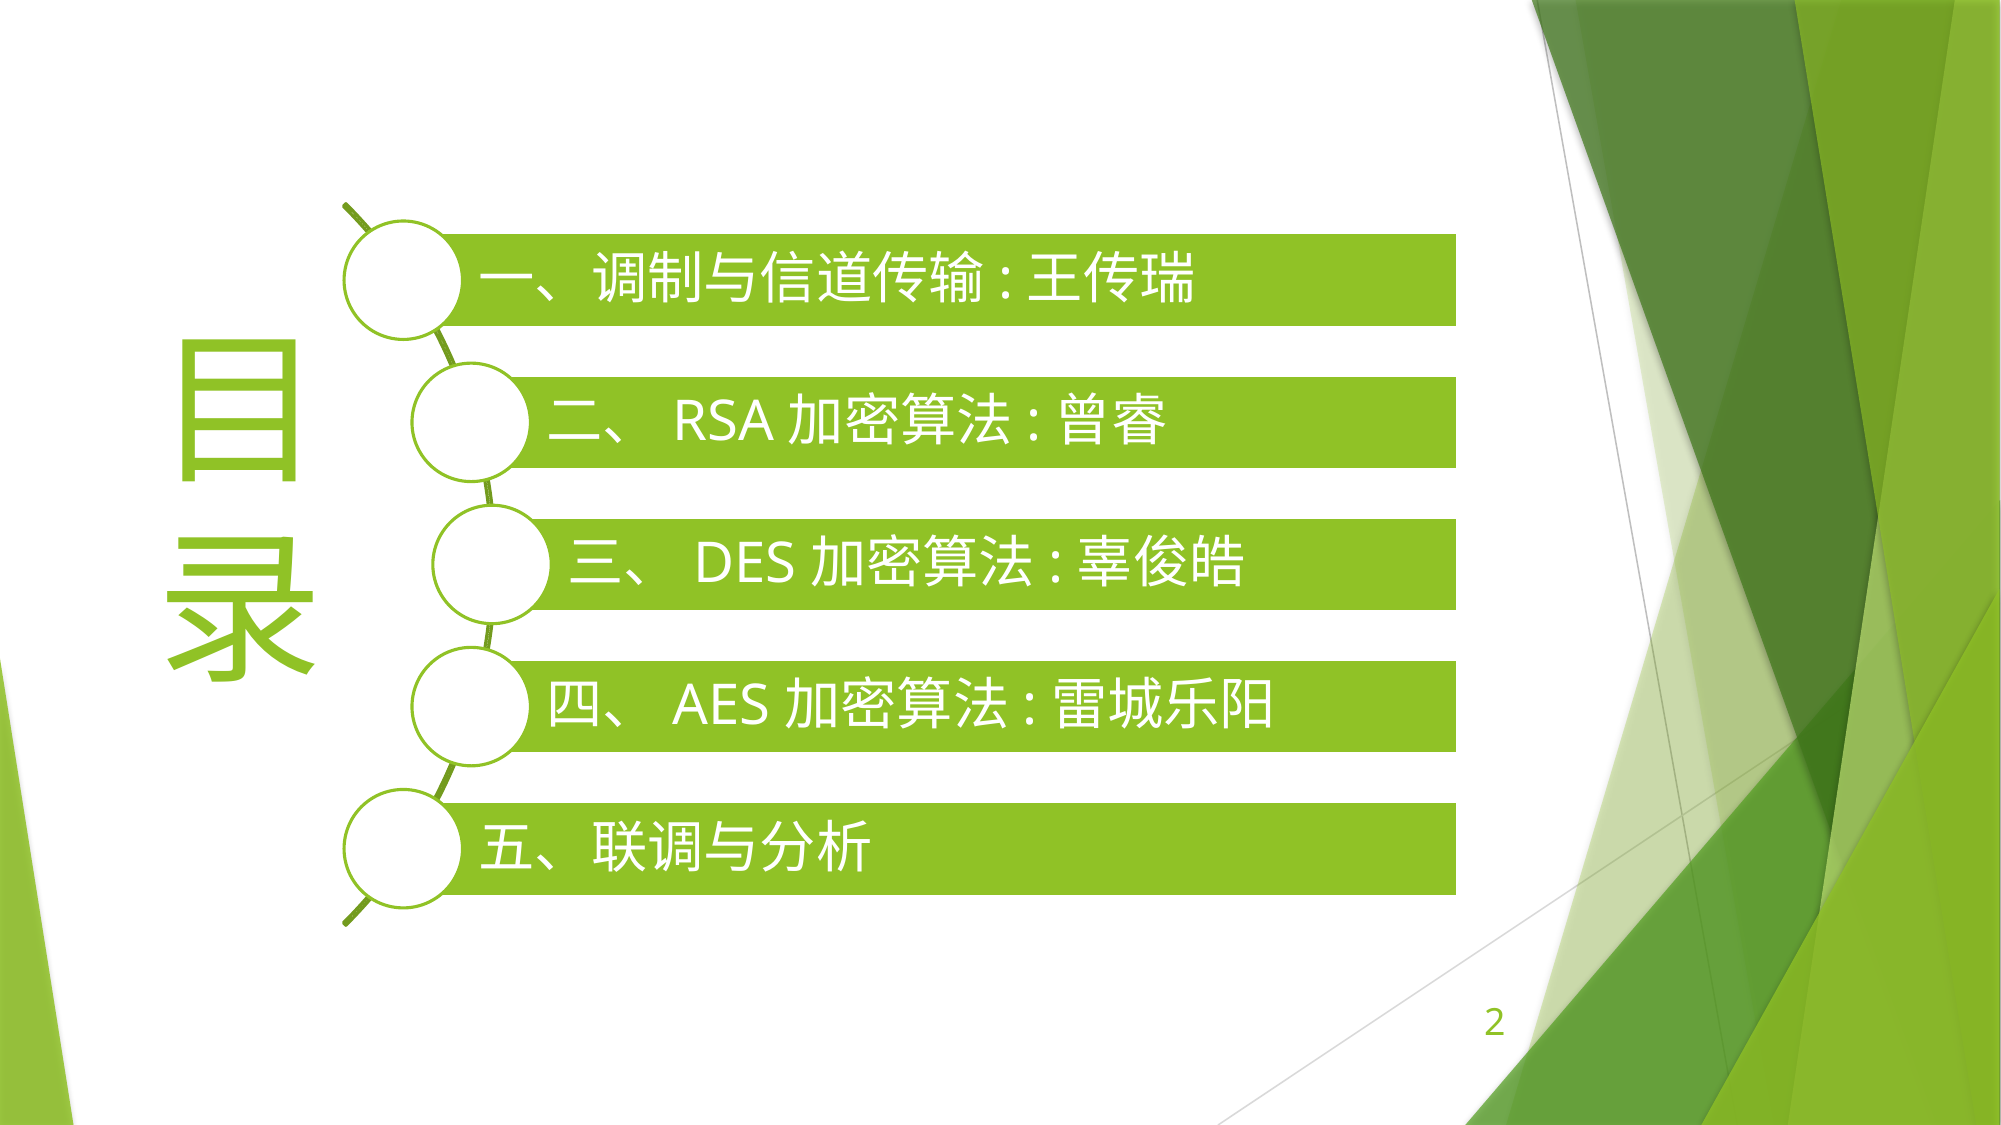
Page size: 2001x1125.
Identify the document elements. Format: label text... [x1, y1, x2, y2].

slide_number 2 [1273, 984, 1521, 1063]
text_box 目 录 [141, 294, 326, 710]
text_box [331, 185, 1469, 944]
